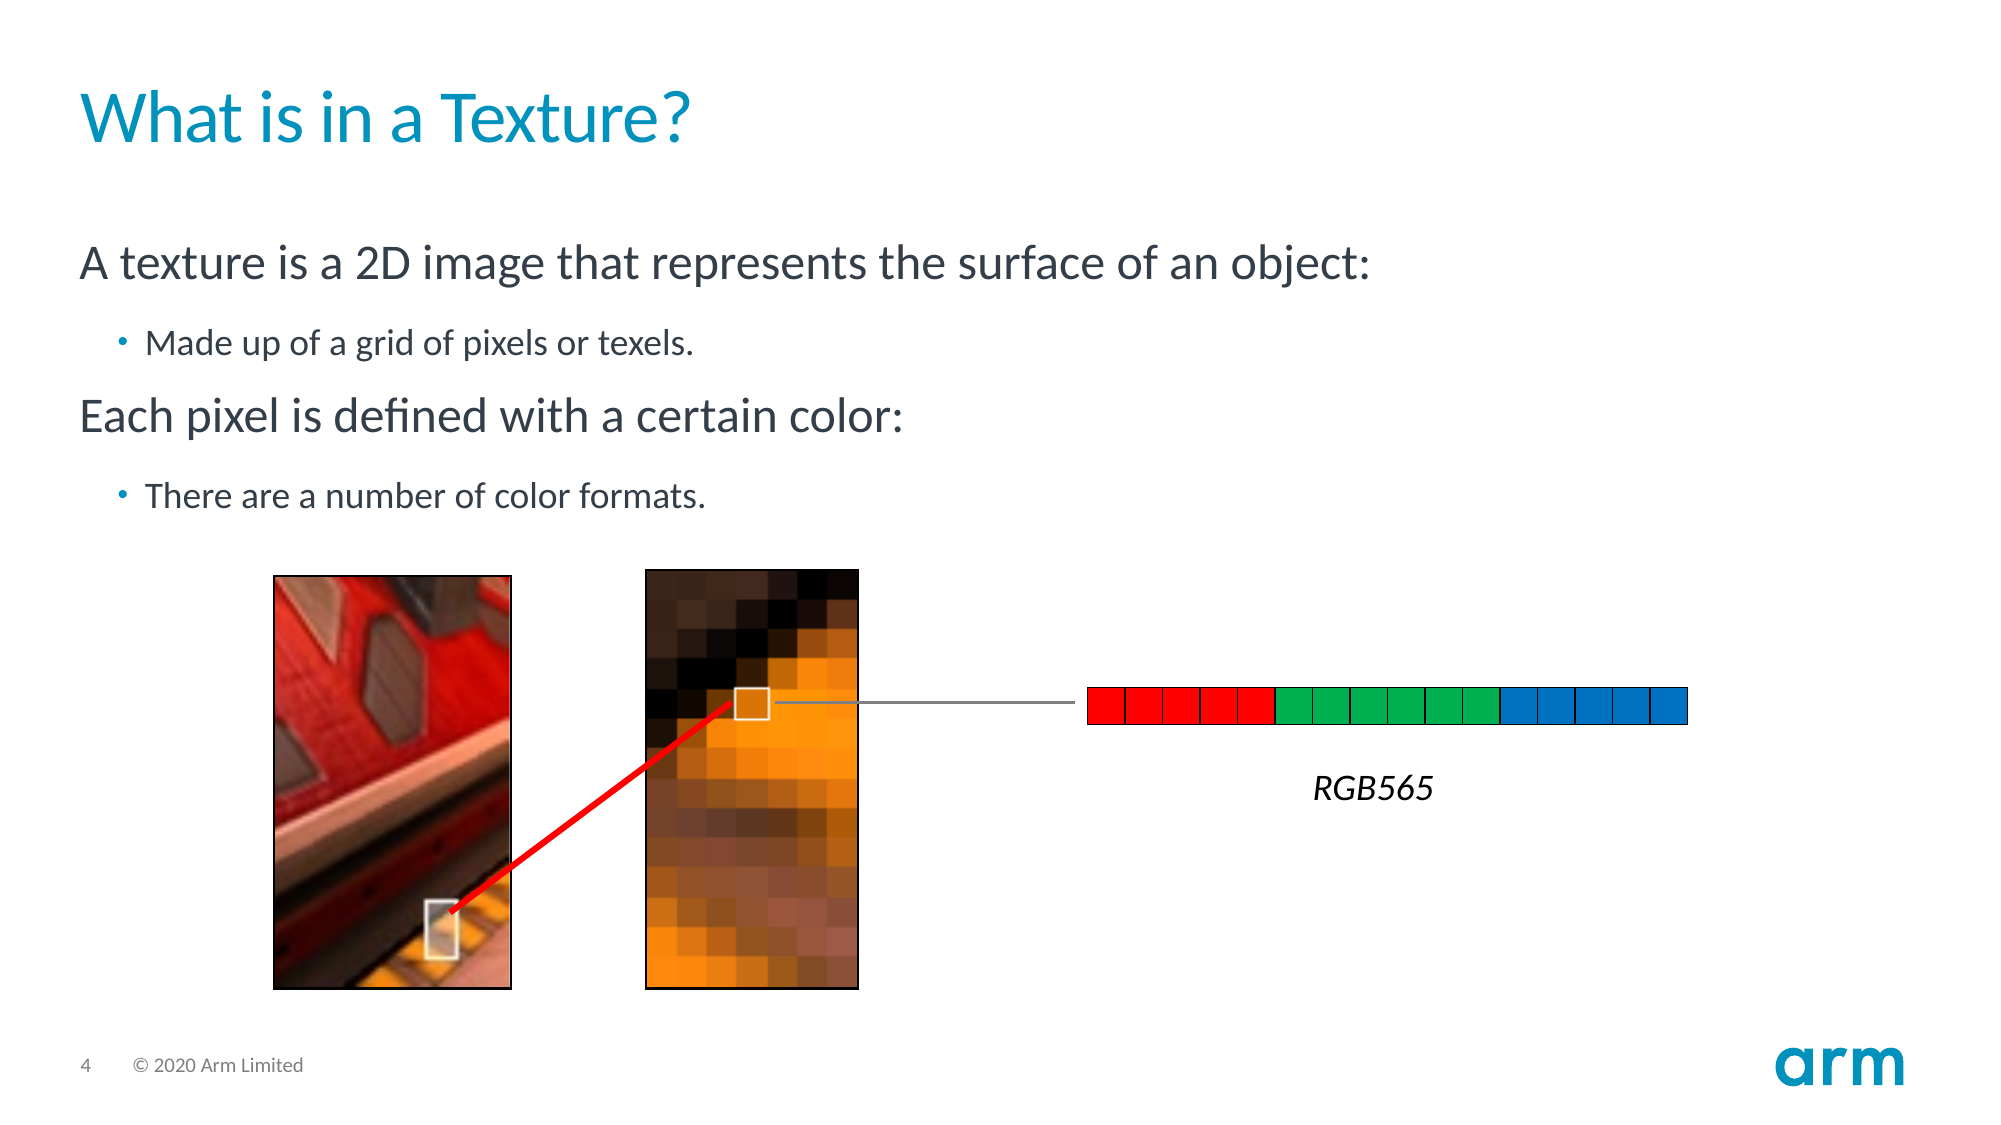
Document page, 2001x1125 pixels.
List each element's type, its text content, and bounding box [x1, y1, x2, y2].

text_box [1274, 687, 1312, 725]
text_box RGB565 [1312, 762, 1463, 913]
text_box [449, 702, 732, 913]
text_box [1462, 687, 1499, 725]
picture [274, 577, 510, 988]
text_box [1574, 687, 1612, 725]
text_box [1087, 687, 1124, 725]
text_box [1312, 687, 1349, 725]
text_box [1162, 687, 1199, 725]
picture [646, 571, 857, 988]
text_box [1537, 687, 1574, 725]
title What is in a Texture? [80, 48, 1915, 158]
text_box [1237, 687, 1274, 725]
text_box [1499, 687, 1537, 725]
text_box [1649, 687, 1688, 725]
text_box [1199, 687, 1237, 725]
list A texture is a 2D image that represents the surface of an object: Made up of a grid of pixels or texels. Each pixel is defined with a certain color: There are a number of color formats. [79, 236, 1910, 375]
text_box [1424, 687, 1462, 725]
text_box [1349, 687, 1387, 725]
text_box [1387, 687, 1424, 725]
text_box [1124, 687, 1162, 725]
text_box [1612, 687, 1649, 725]
